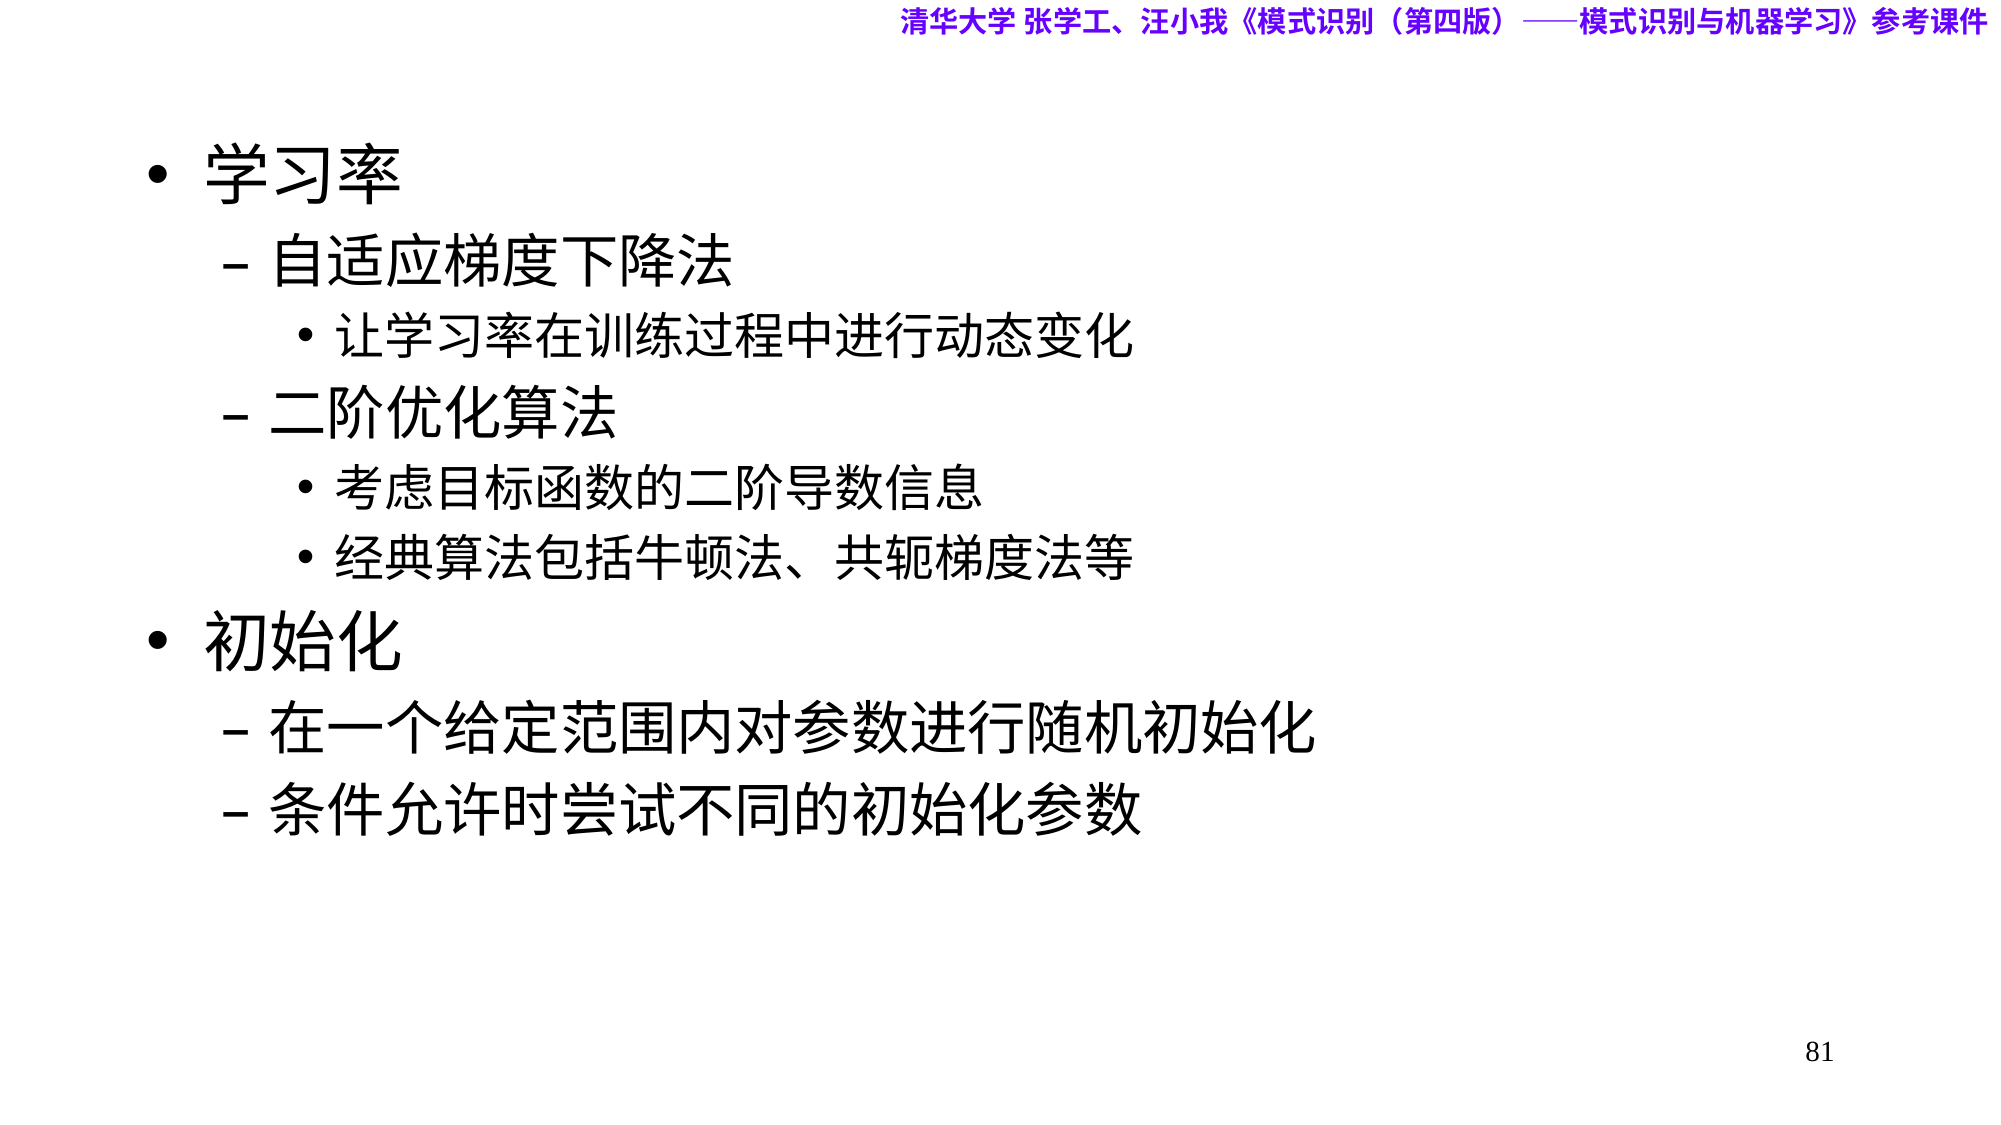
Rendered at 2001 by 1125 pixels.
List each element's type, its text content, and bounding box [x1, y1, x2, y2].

slide_number 81 [1433, 1024, 1851, 1101]
list 学习率 自适应梯度下降法 让学习率在训练过程中进行动态变化 二阶优化算法 考虑目标函数的二阶导数信息 经典算法包括牛顿法、共轭梯度法等 初始化 在一个给定范围内对参数进行随机初始化 条件允许时尝试不同的初始化参数 [131, 125, 1869, 918]
text_box 清华大学 张学工、汪小我《模式识别（第四版）——模式识别与机器学习》参考课件 [546, 3, 2000, 46]
